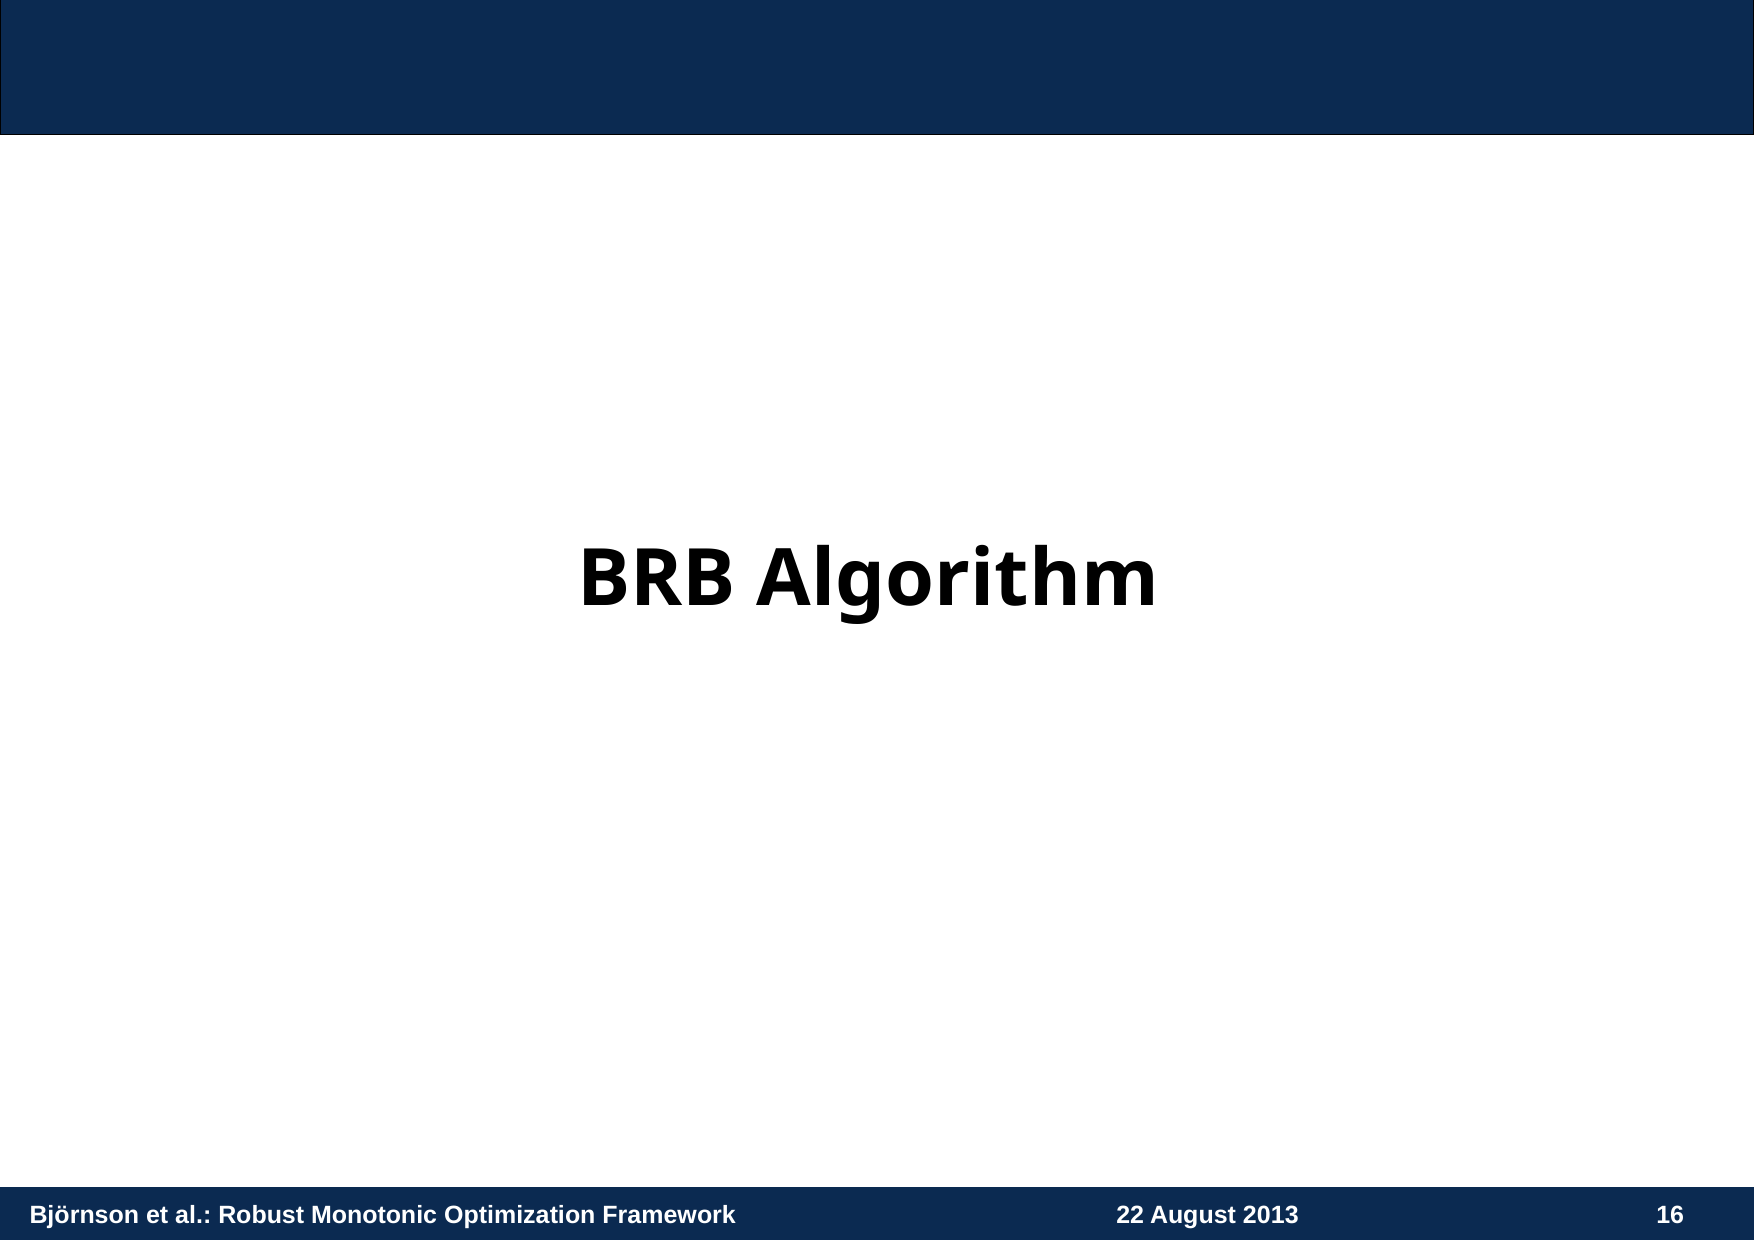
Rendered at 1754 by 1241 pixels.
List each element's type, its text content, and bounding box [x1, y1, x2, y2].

slide_number 16 [1627, 1180, 1714, 1241]
footer 22 August 2013 [829, 1180, 1586, 1241]
slide_number Björnson et al.: Robust Monotonic Optimization Framework [14, 1180, 771, 1241]
text_box BRB Algorithm [0, 385, 1754, 762]
